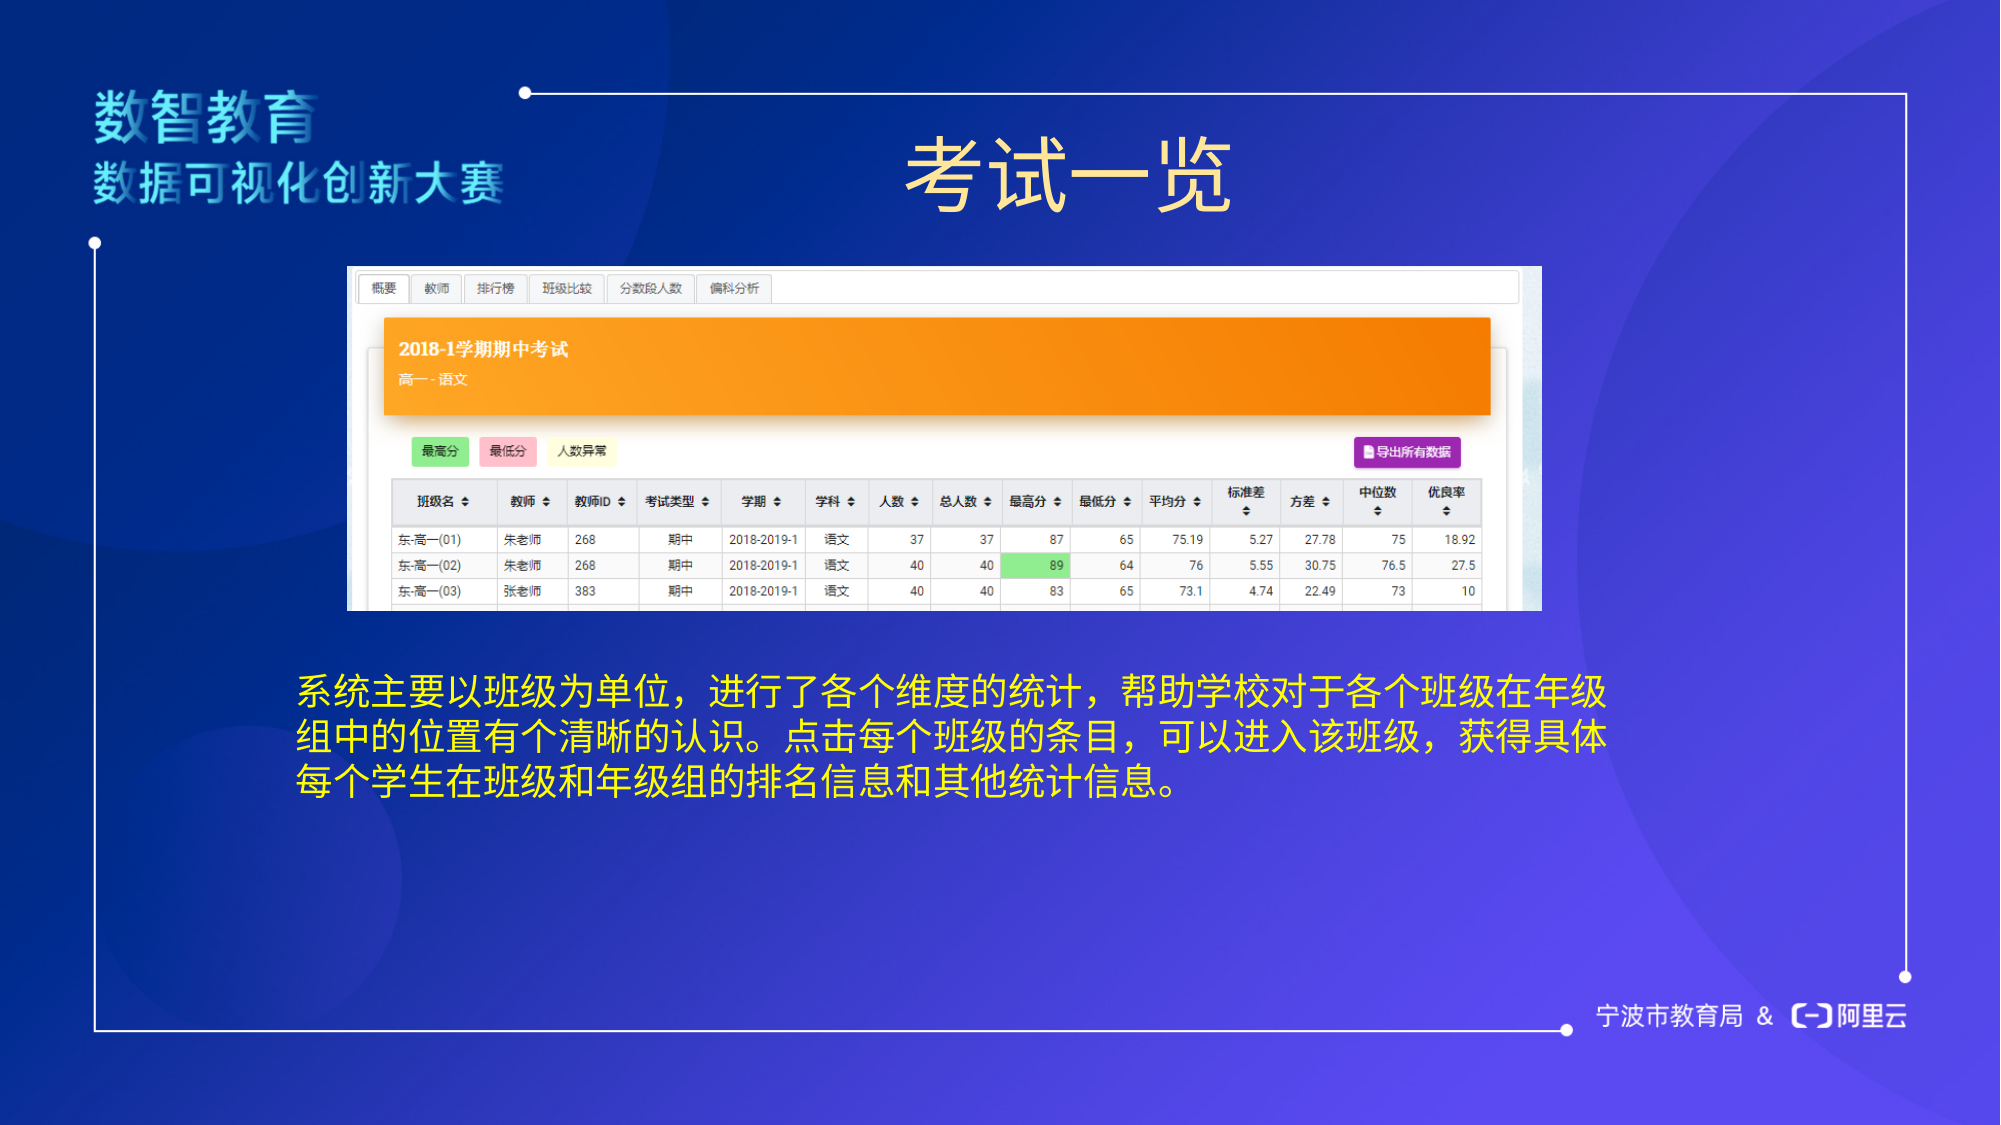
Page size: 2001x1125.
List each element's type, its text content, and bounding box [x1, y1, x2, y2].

picture [0, 0, 2000, 1125]
text_box 系统主要以班级为单位，进行了各个维度的统计，帮助学校对于各个班级在年级组中的位置有个清晰的认识。点击每个班级的条目，可以进入该班级，获得具体每个学生在班级和年级组的排名信息和其他统计信息。 [280, 660, 1634, 811]
text_box 考试一览 [887, 115, 1381, 231]
